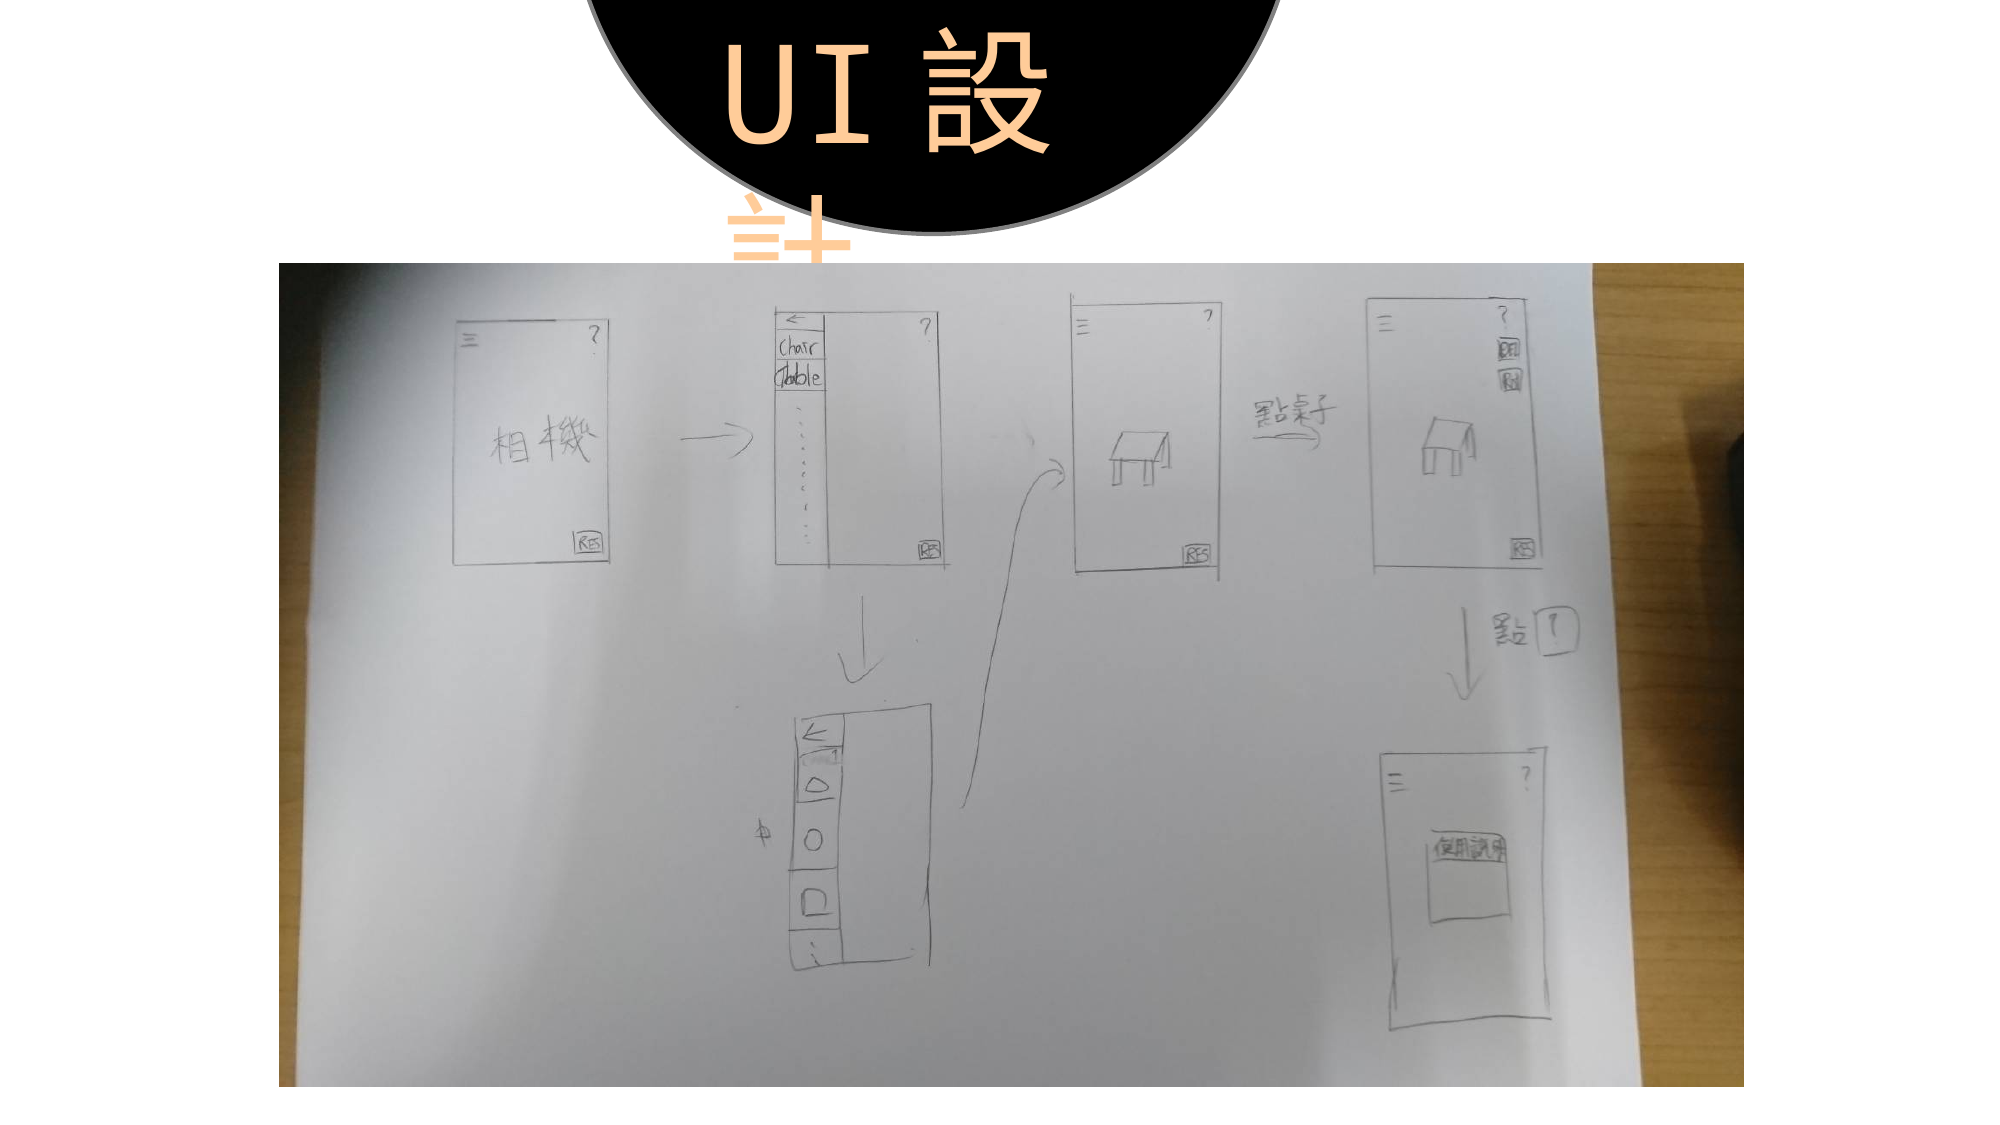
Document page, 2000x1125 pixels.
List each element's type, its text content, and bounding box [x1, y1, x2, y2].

picture [279, 263, 1744, 1088]
text_box UI設計 [704, 0, 1163, 261]
text_box [1163, 0, 1281, 161]
text_box [586, 0, 704, 160]
